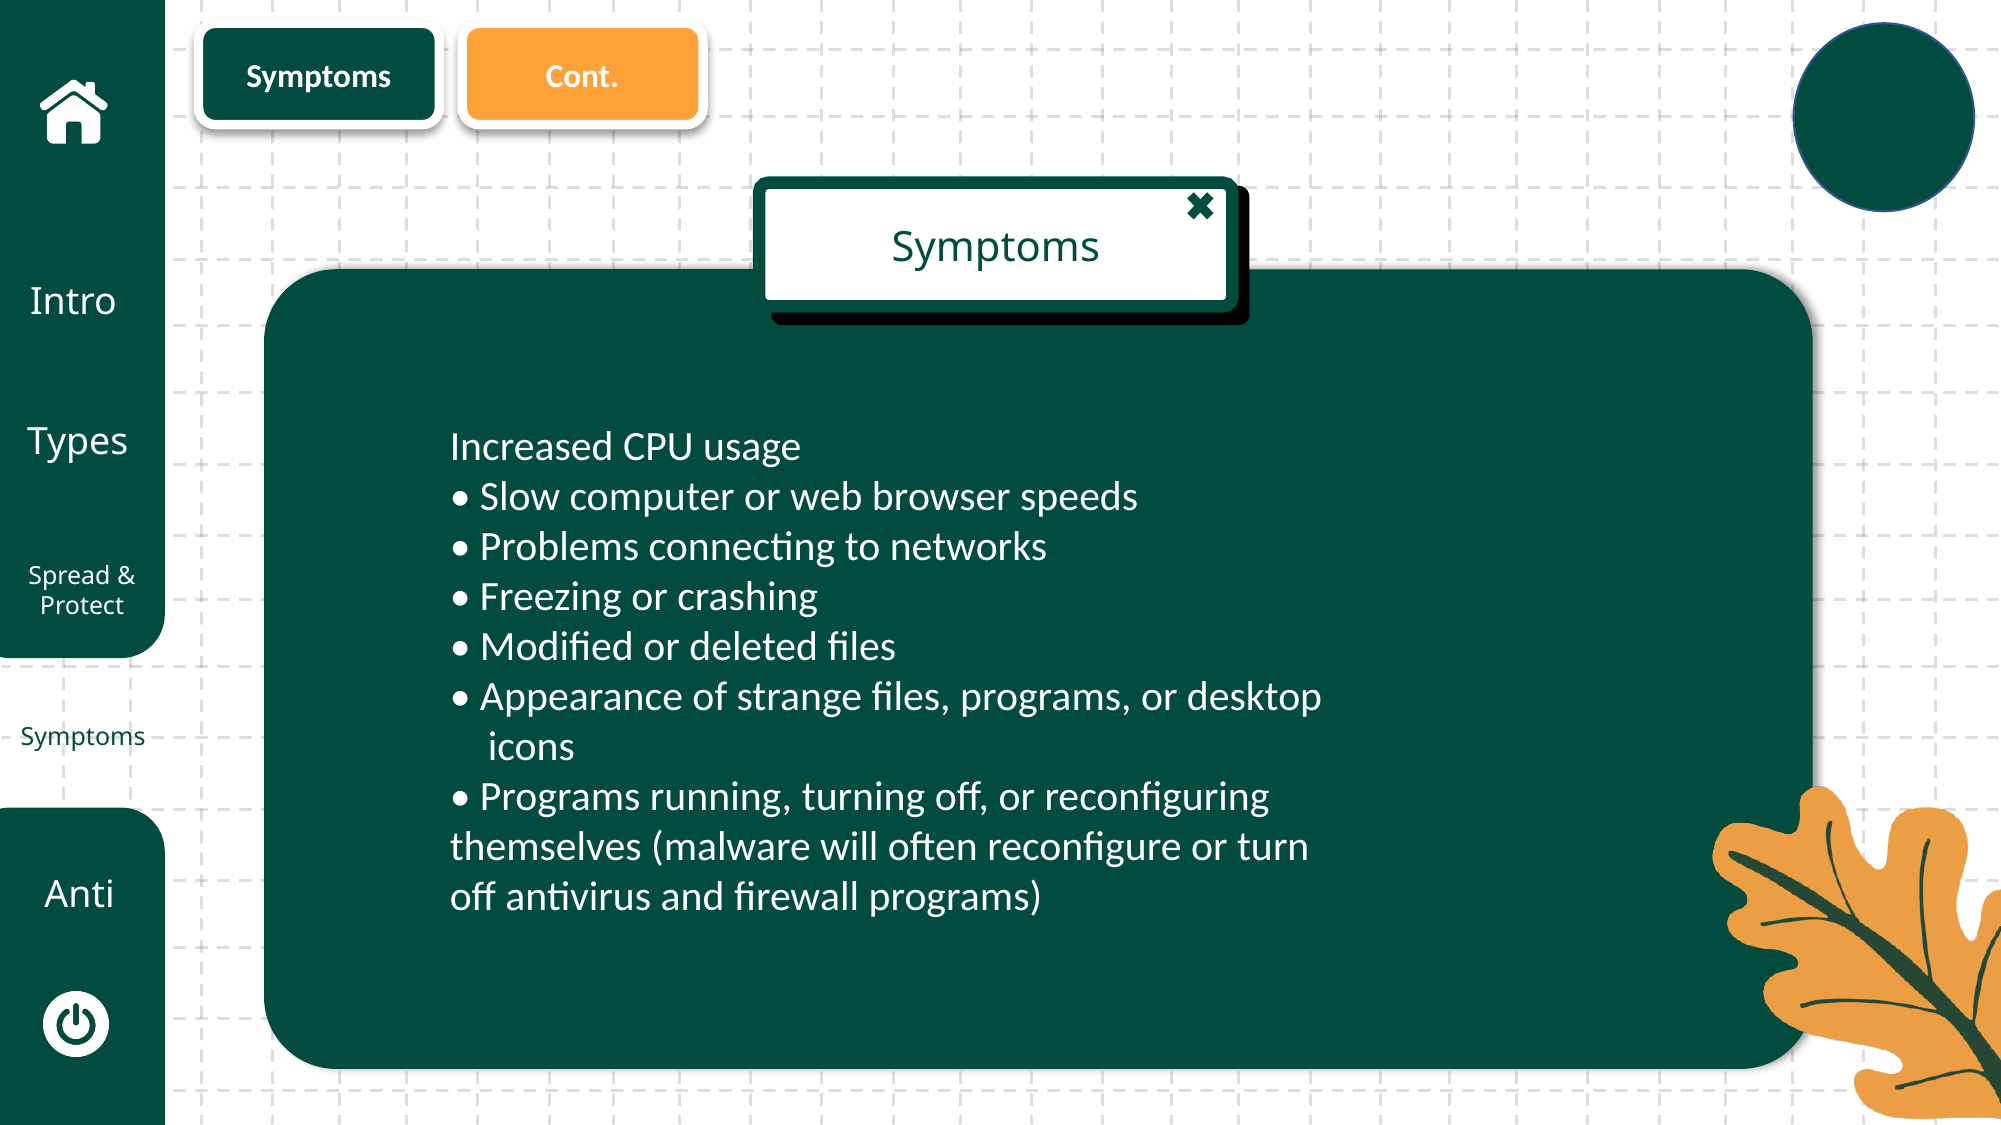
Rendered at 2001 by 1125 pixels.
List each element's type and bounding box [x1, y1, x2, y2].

picture [0, 0, 2001, 1125]
text_box [759, 182, 1250, 326]
